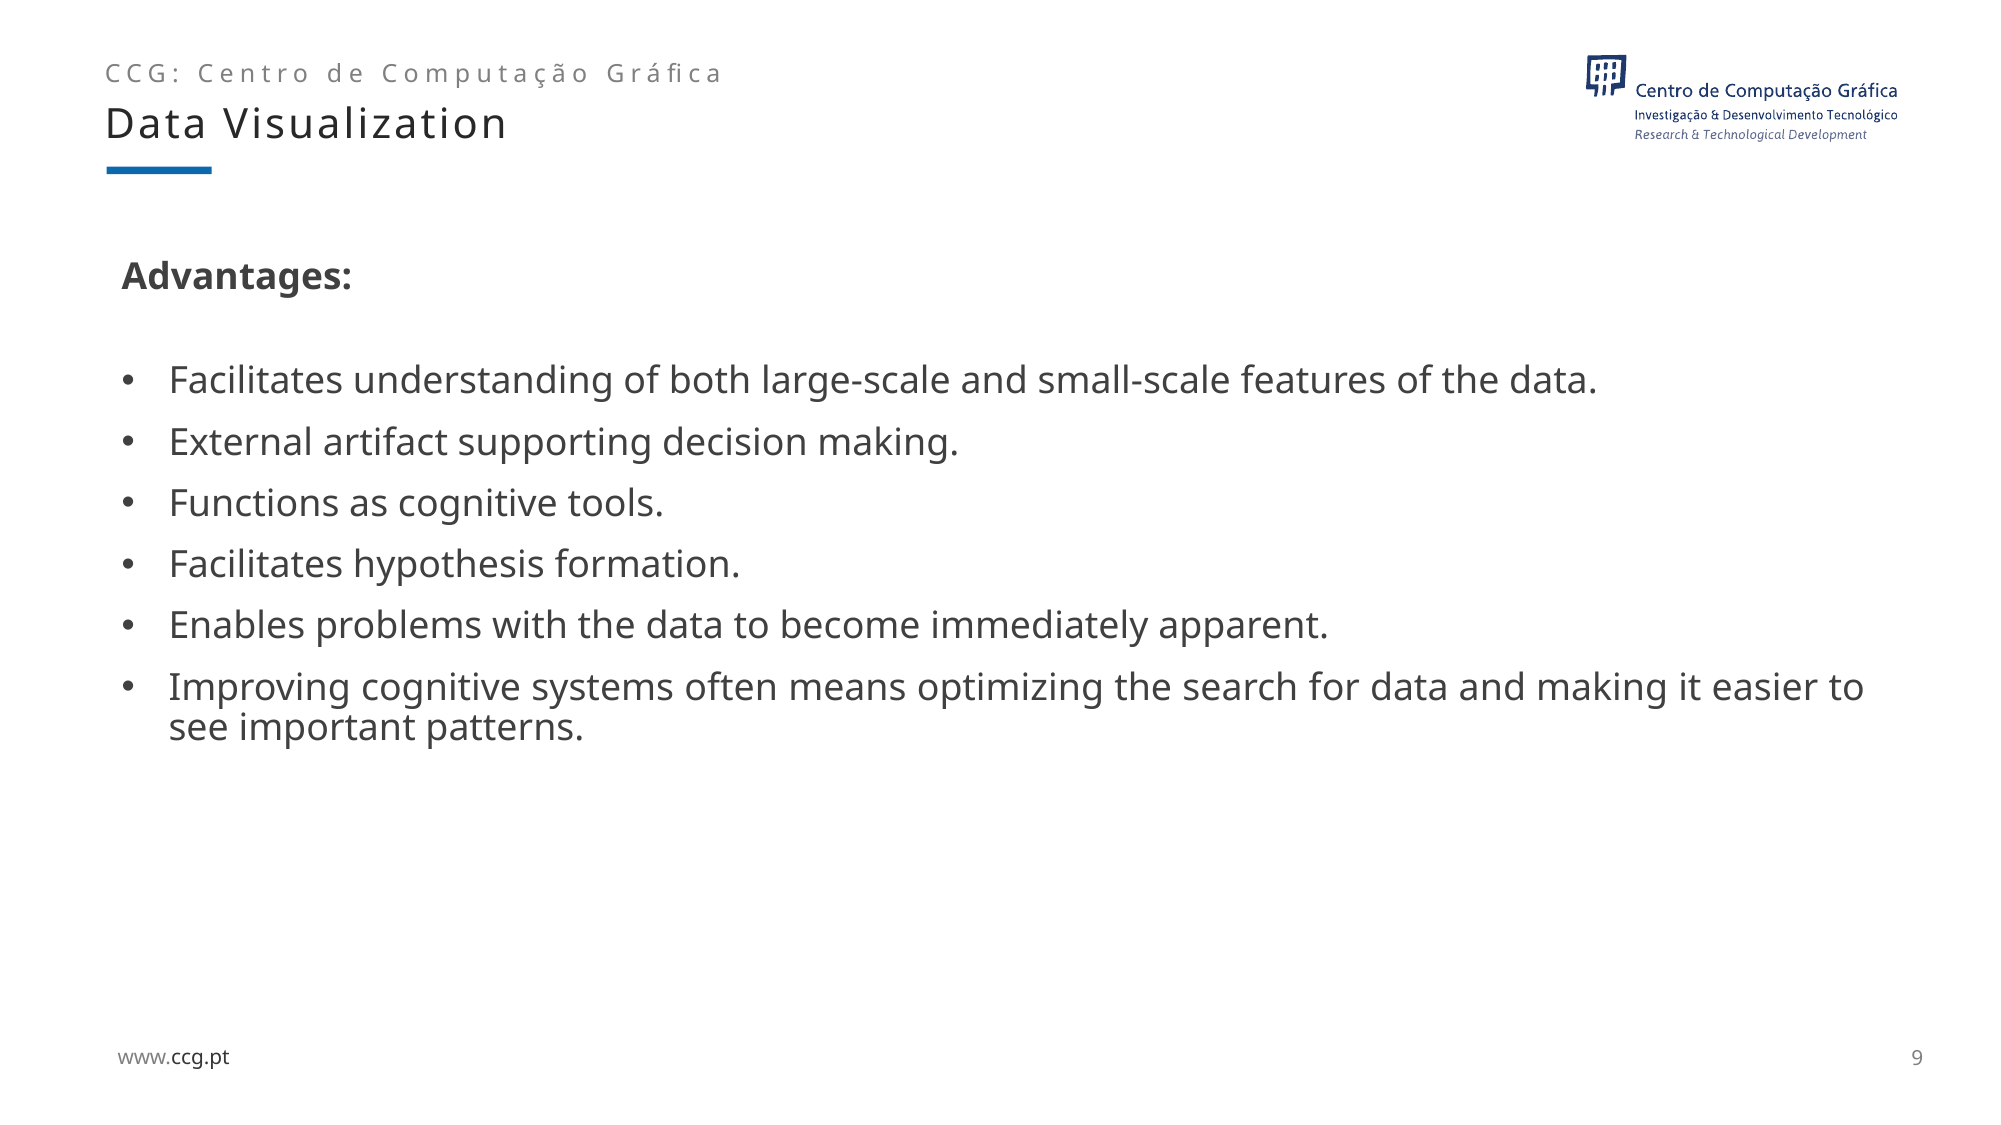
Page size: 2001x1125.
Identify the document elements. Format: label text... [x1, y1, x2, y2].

list Data Visualization [104, 102, 1538, 153]
title Advantages: [106, 249, 1882, 305]
list Facilitates understanding of both large-scale and small-scale features of the data. External artifact supporting decision making. Functions as cognitive tools. Facilitates hypothesis formation. Enables problems with the data to become immediately apparent. Improving cognitive systems often means optimizing the search for data and making it easier to see important patterns. [106, 353, 1882, 1005]
slide_number 9 [1881, 1026, 1953, 1091]
